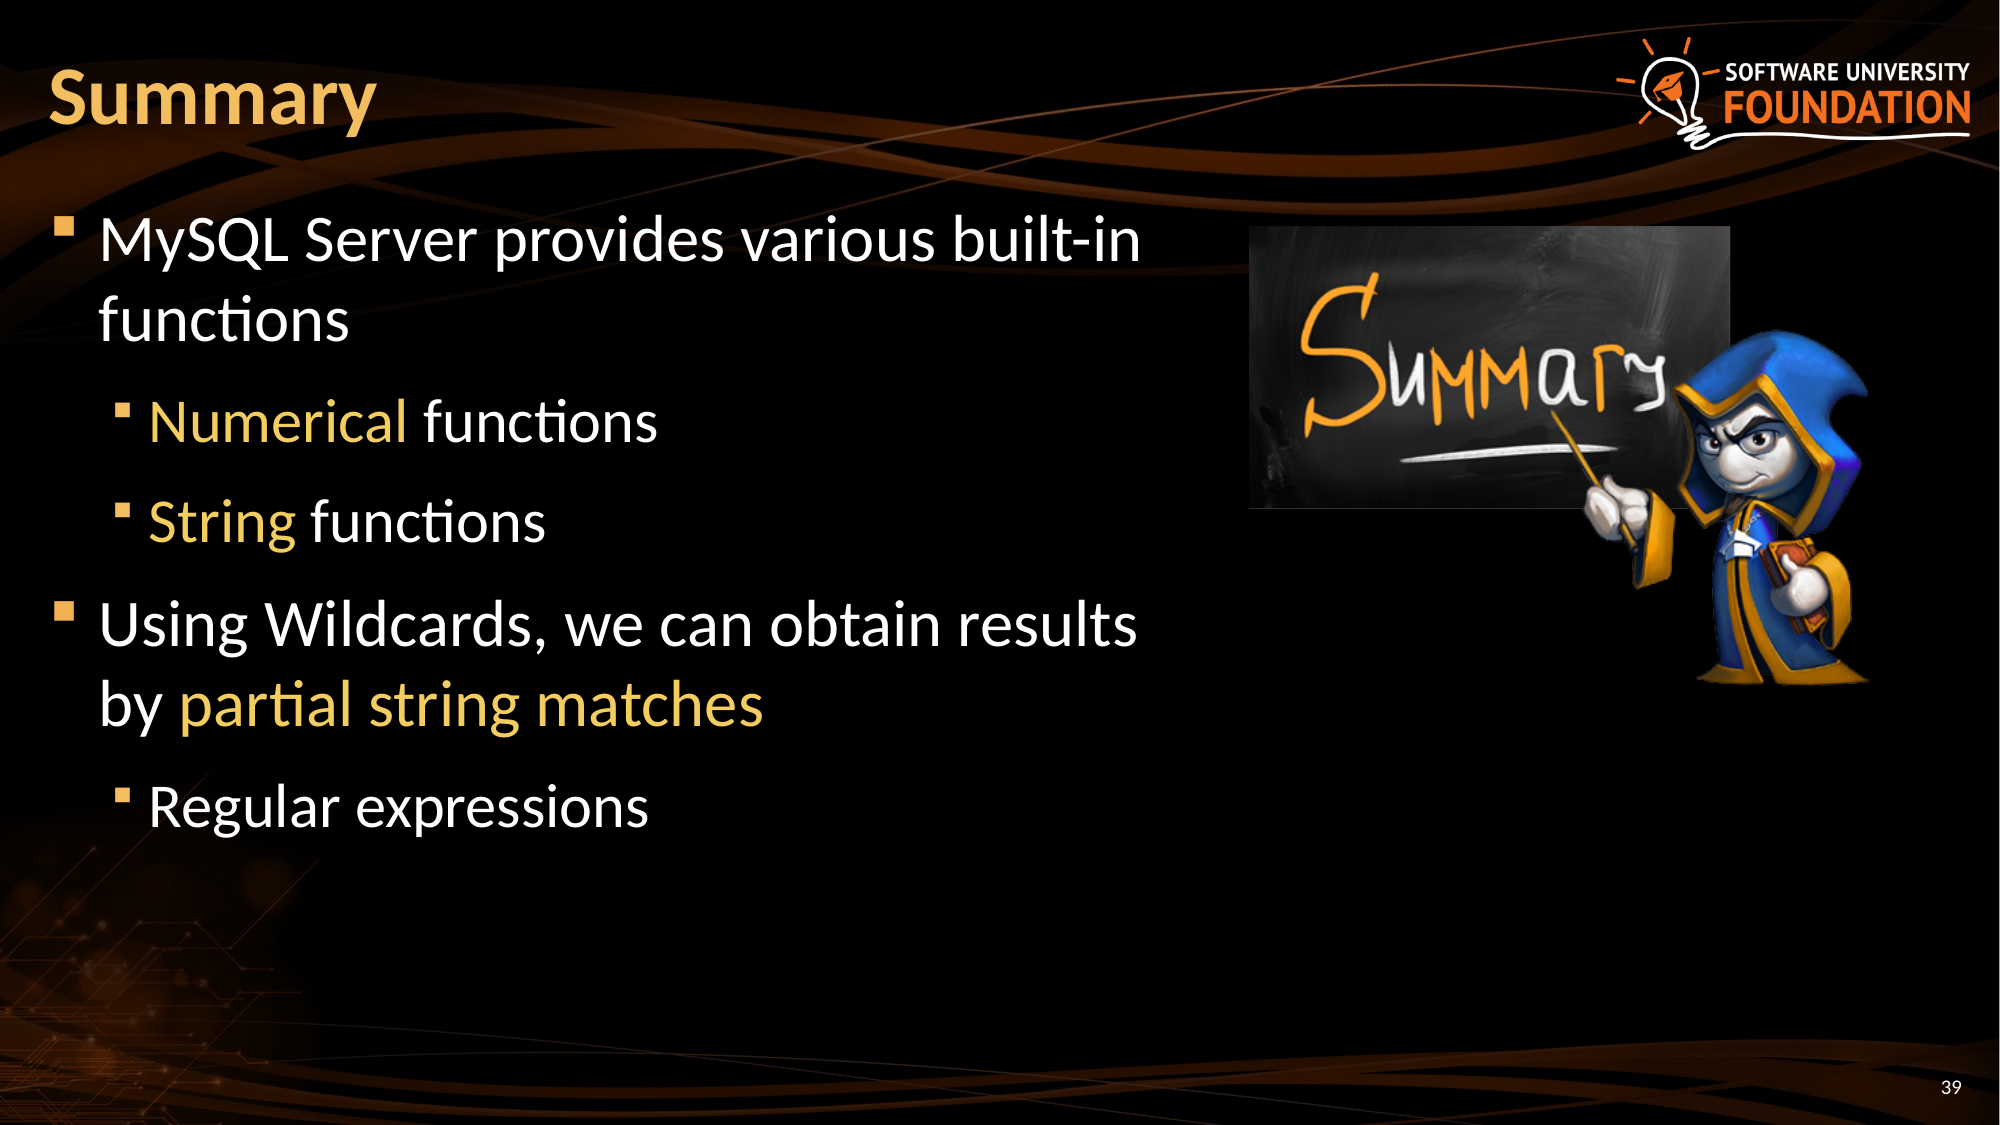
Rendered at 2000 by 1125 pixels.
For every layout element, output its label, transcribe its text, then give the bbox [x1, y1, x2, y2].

picture [0, 0, 2000, 1125]
slide_number 39 [1897, 1070, 1968, 1103]
list MySQL Server provides various built-in functions Numerical functions String functions Using Wildcards, we can obtain results by partial string matches Regular expressions [31, 189, 1175, 1103]
title Summary [30, 6, 1602, 189]
